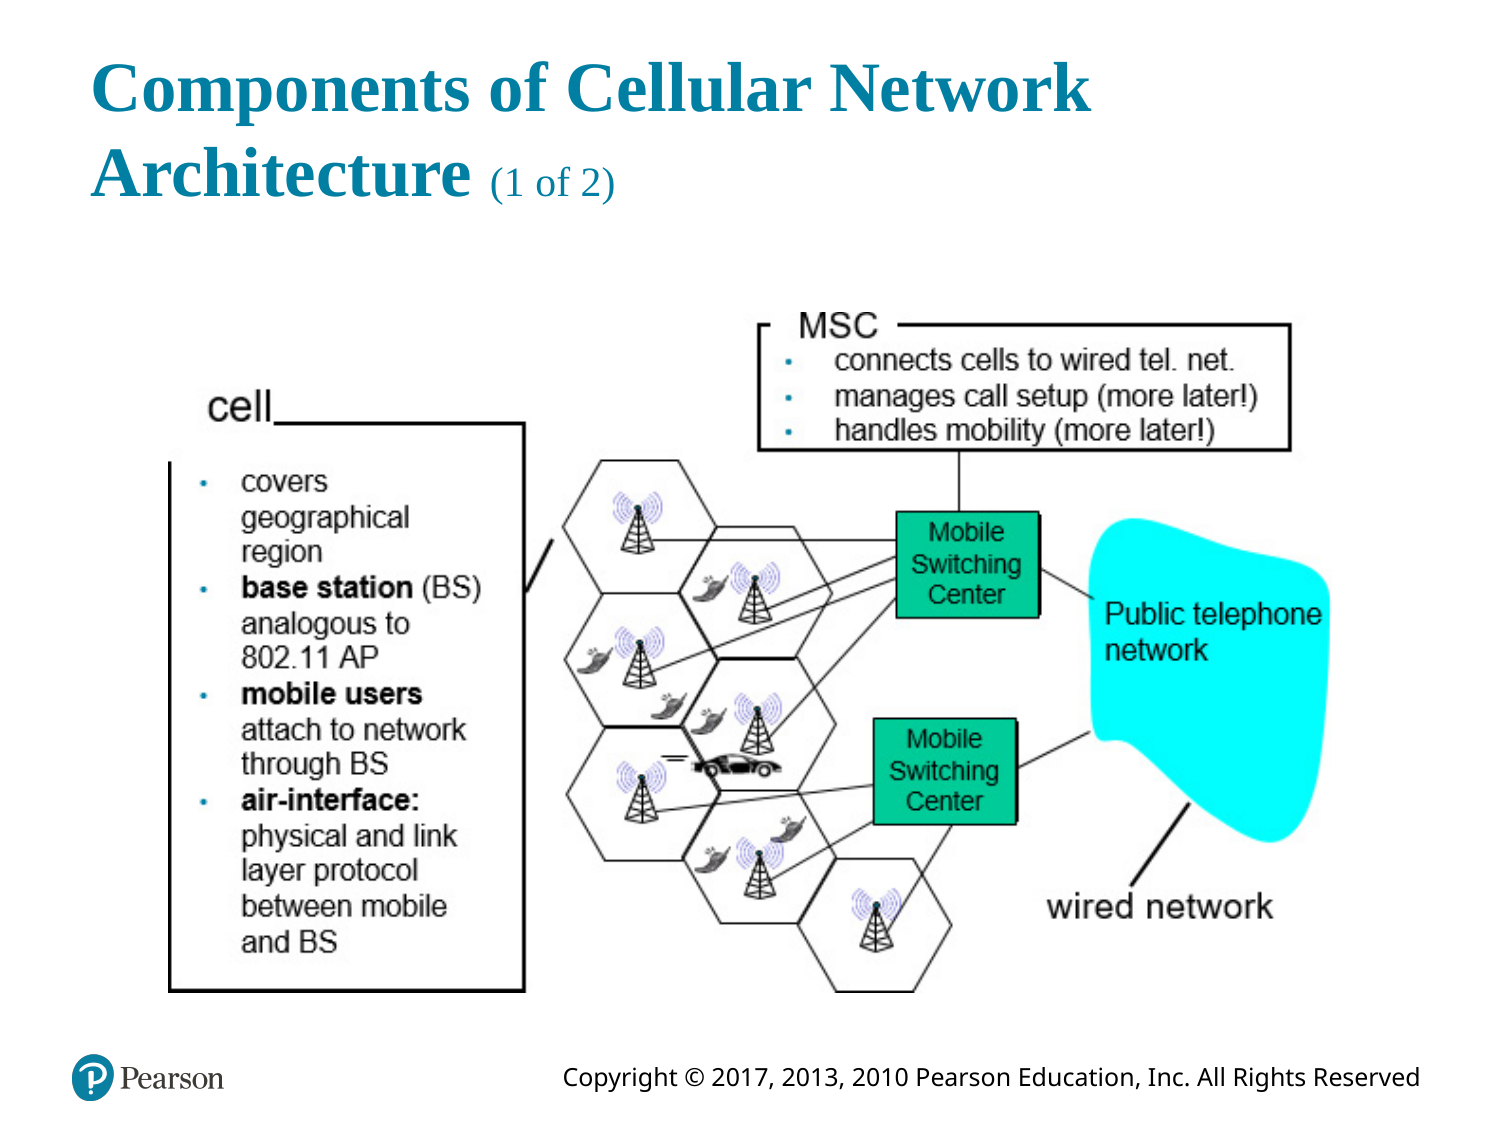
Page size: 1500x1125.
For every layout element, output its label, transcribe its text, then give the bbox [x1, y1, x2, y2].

title Components of Cellular Network Architecture (1 of 2) [75, 35, 1425, 216]
picture [168, 312, 1332, 994]
picture [72, 1054, 88, 1070]
picture [72, 1087, 83, 1101]
picture [80, 1063, 106, 1088]
picture [98, 1054, 224, 1101]
